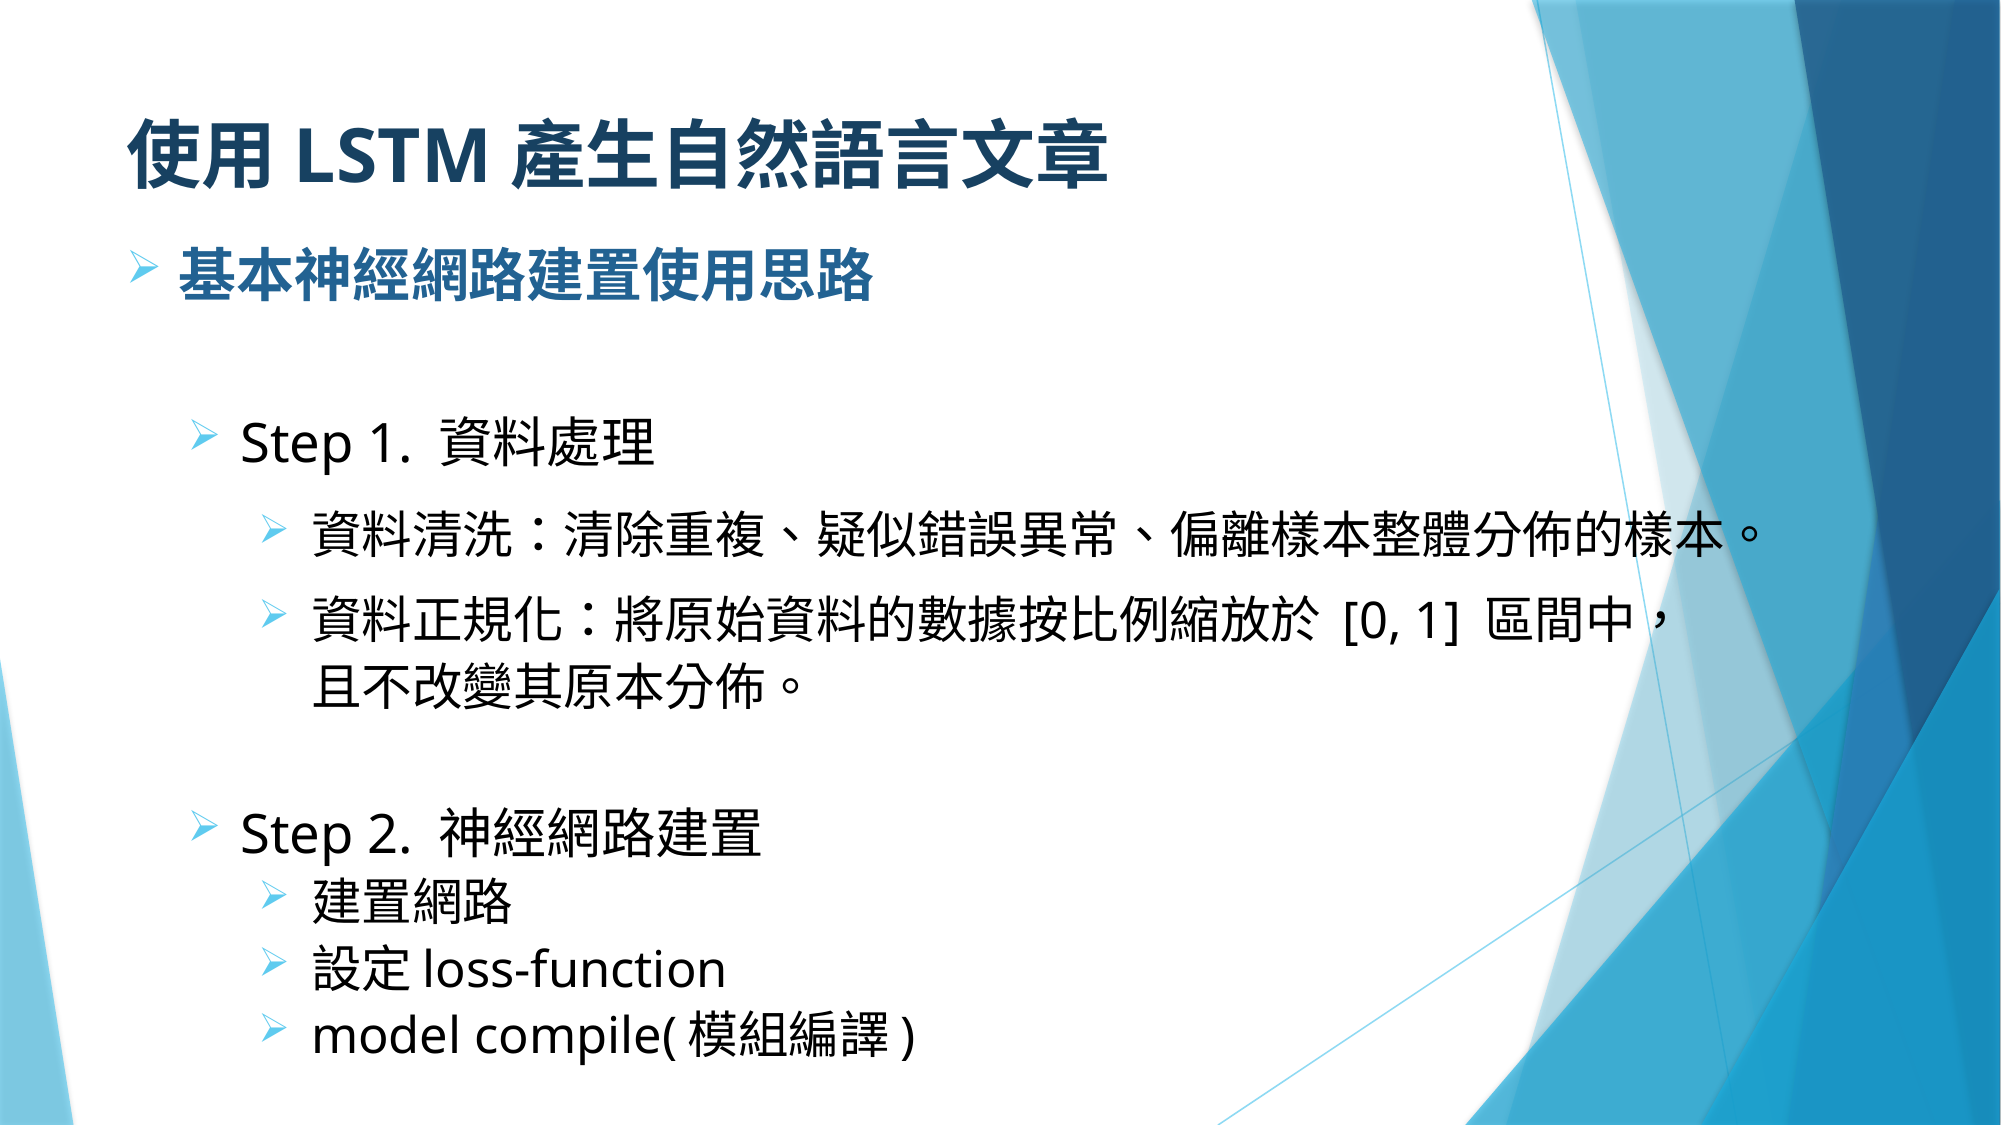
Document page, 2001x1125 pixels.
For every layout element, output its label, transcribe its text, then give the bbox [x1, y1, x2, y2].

list 基本神經網路建置使用思路 Step 1. 資料處理 資料清洗：清除重複、疑似錯誤異常、偏離樣本整體分佈的樣本。 資料正規化：將原始資料的數據按比例縮放於 [0, 1] 區間中，且不改變其原本分佈。 Step 2. 神經網路建置 建置網路 設定loss-function model compile(模組編譯) [111, 244, 1752, 1091]
title 使用LSTM產生自然語言文章 [111, 99, 1522, 244]
